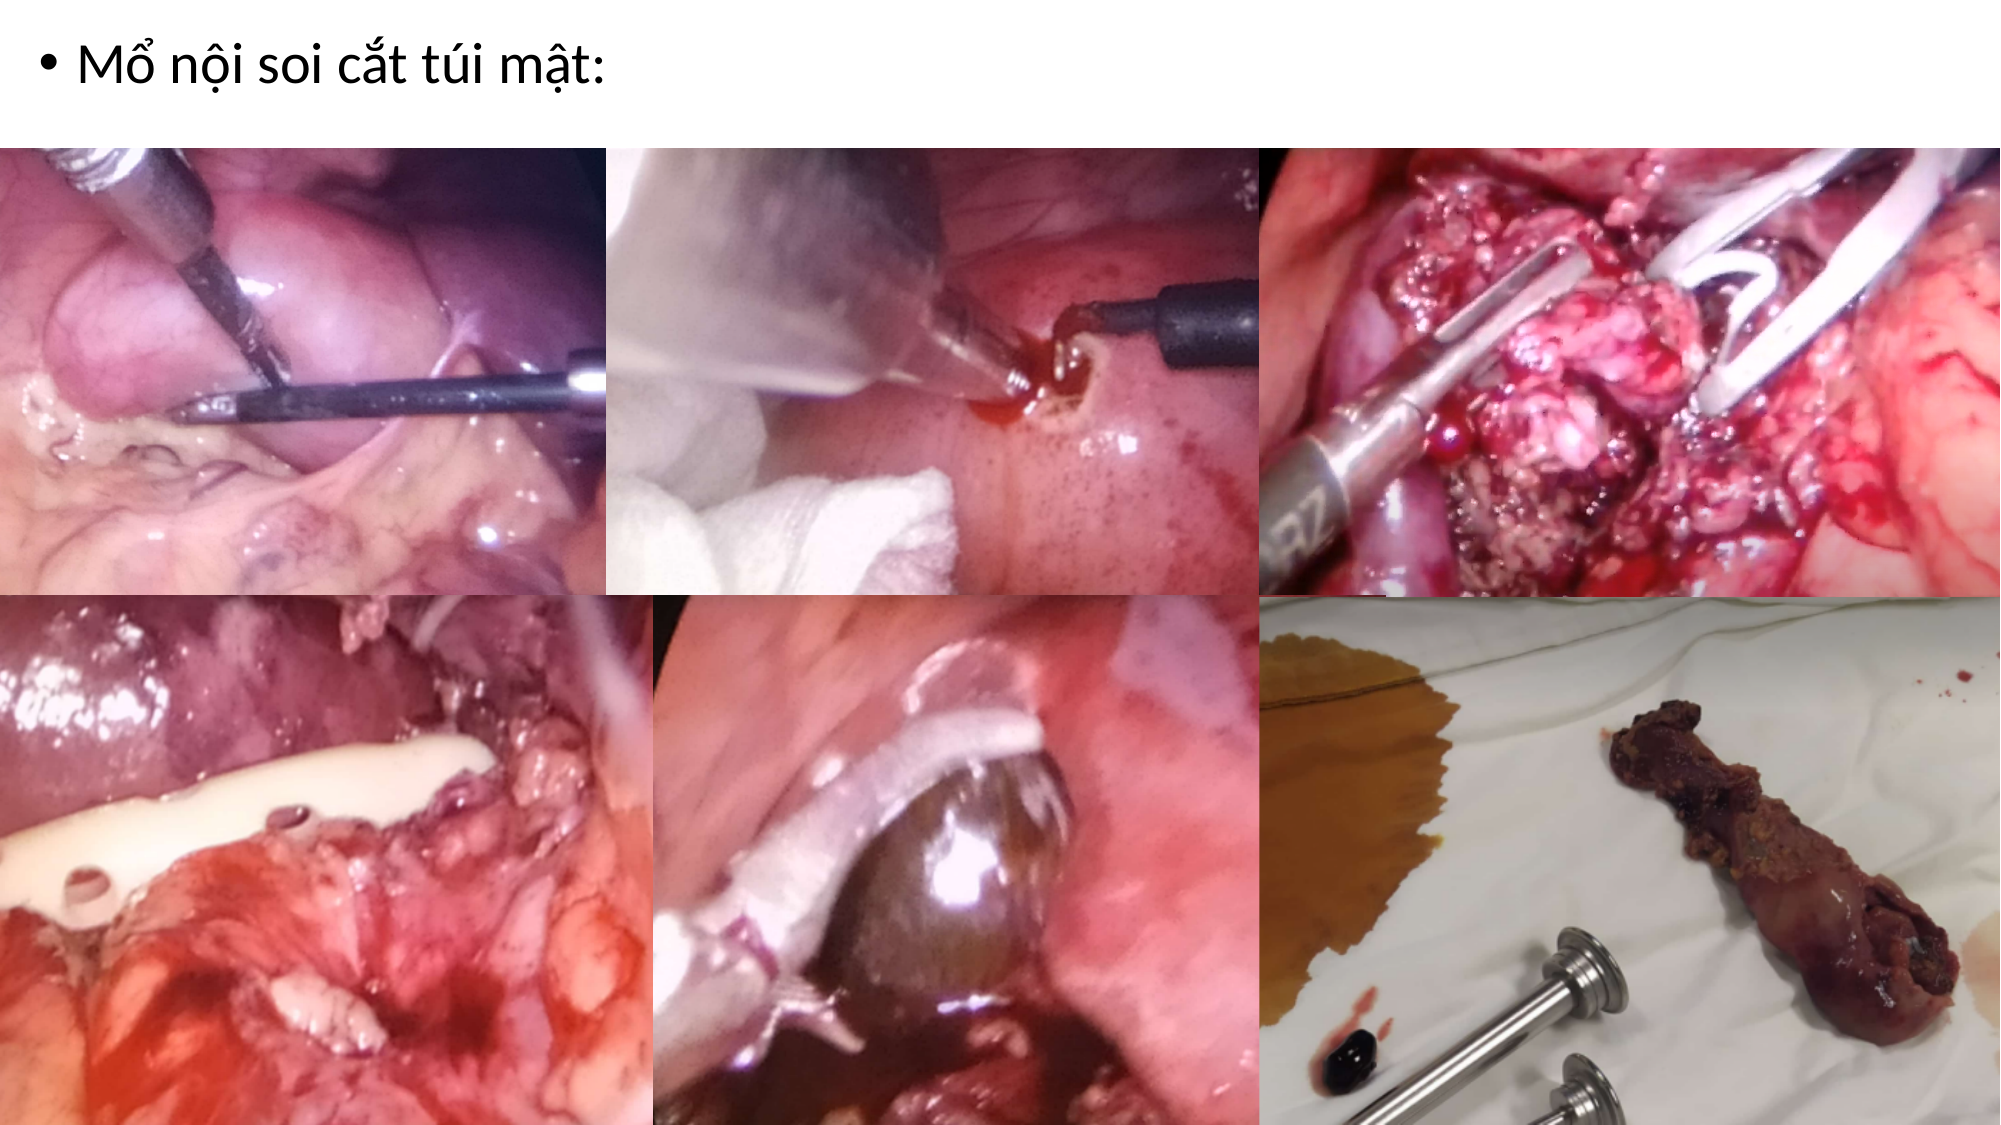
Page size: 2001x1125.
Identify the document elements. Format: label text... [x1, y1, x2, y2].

picture [0, 148, 2000, 1125]
list Mổ nội soi cắt túi mật: [23, 26, 1749, 131]
